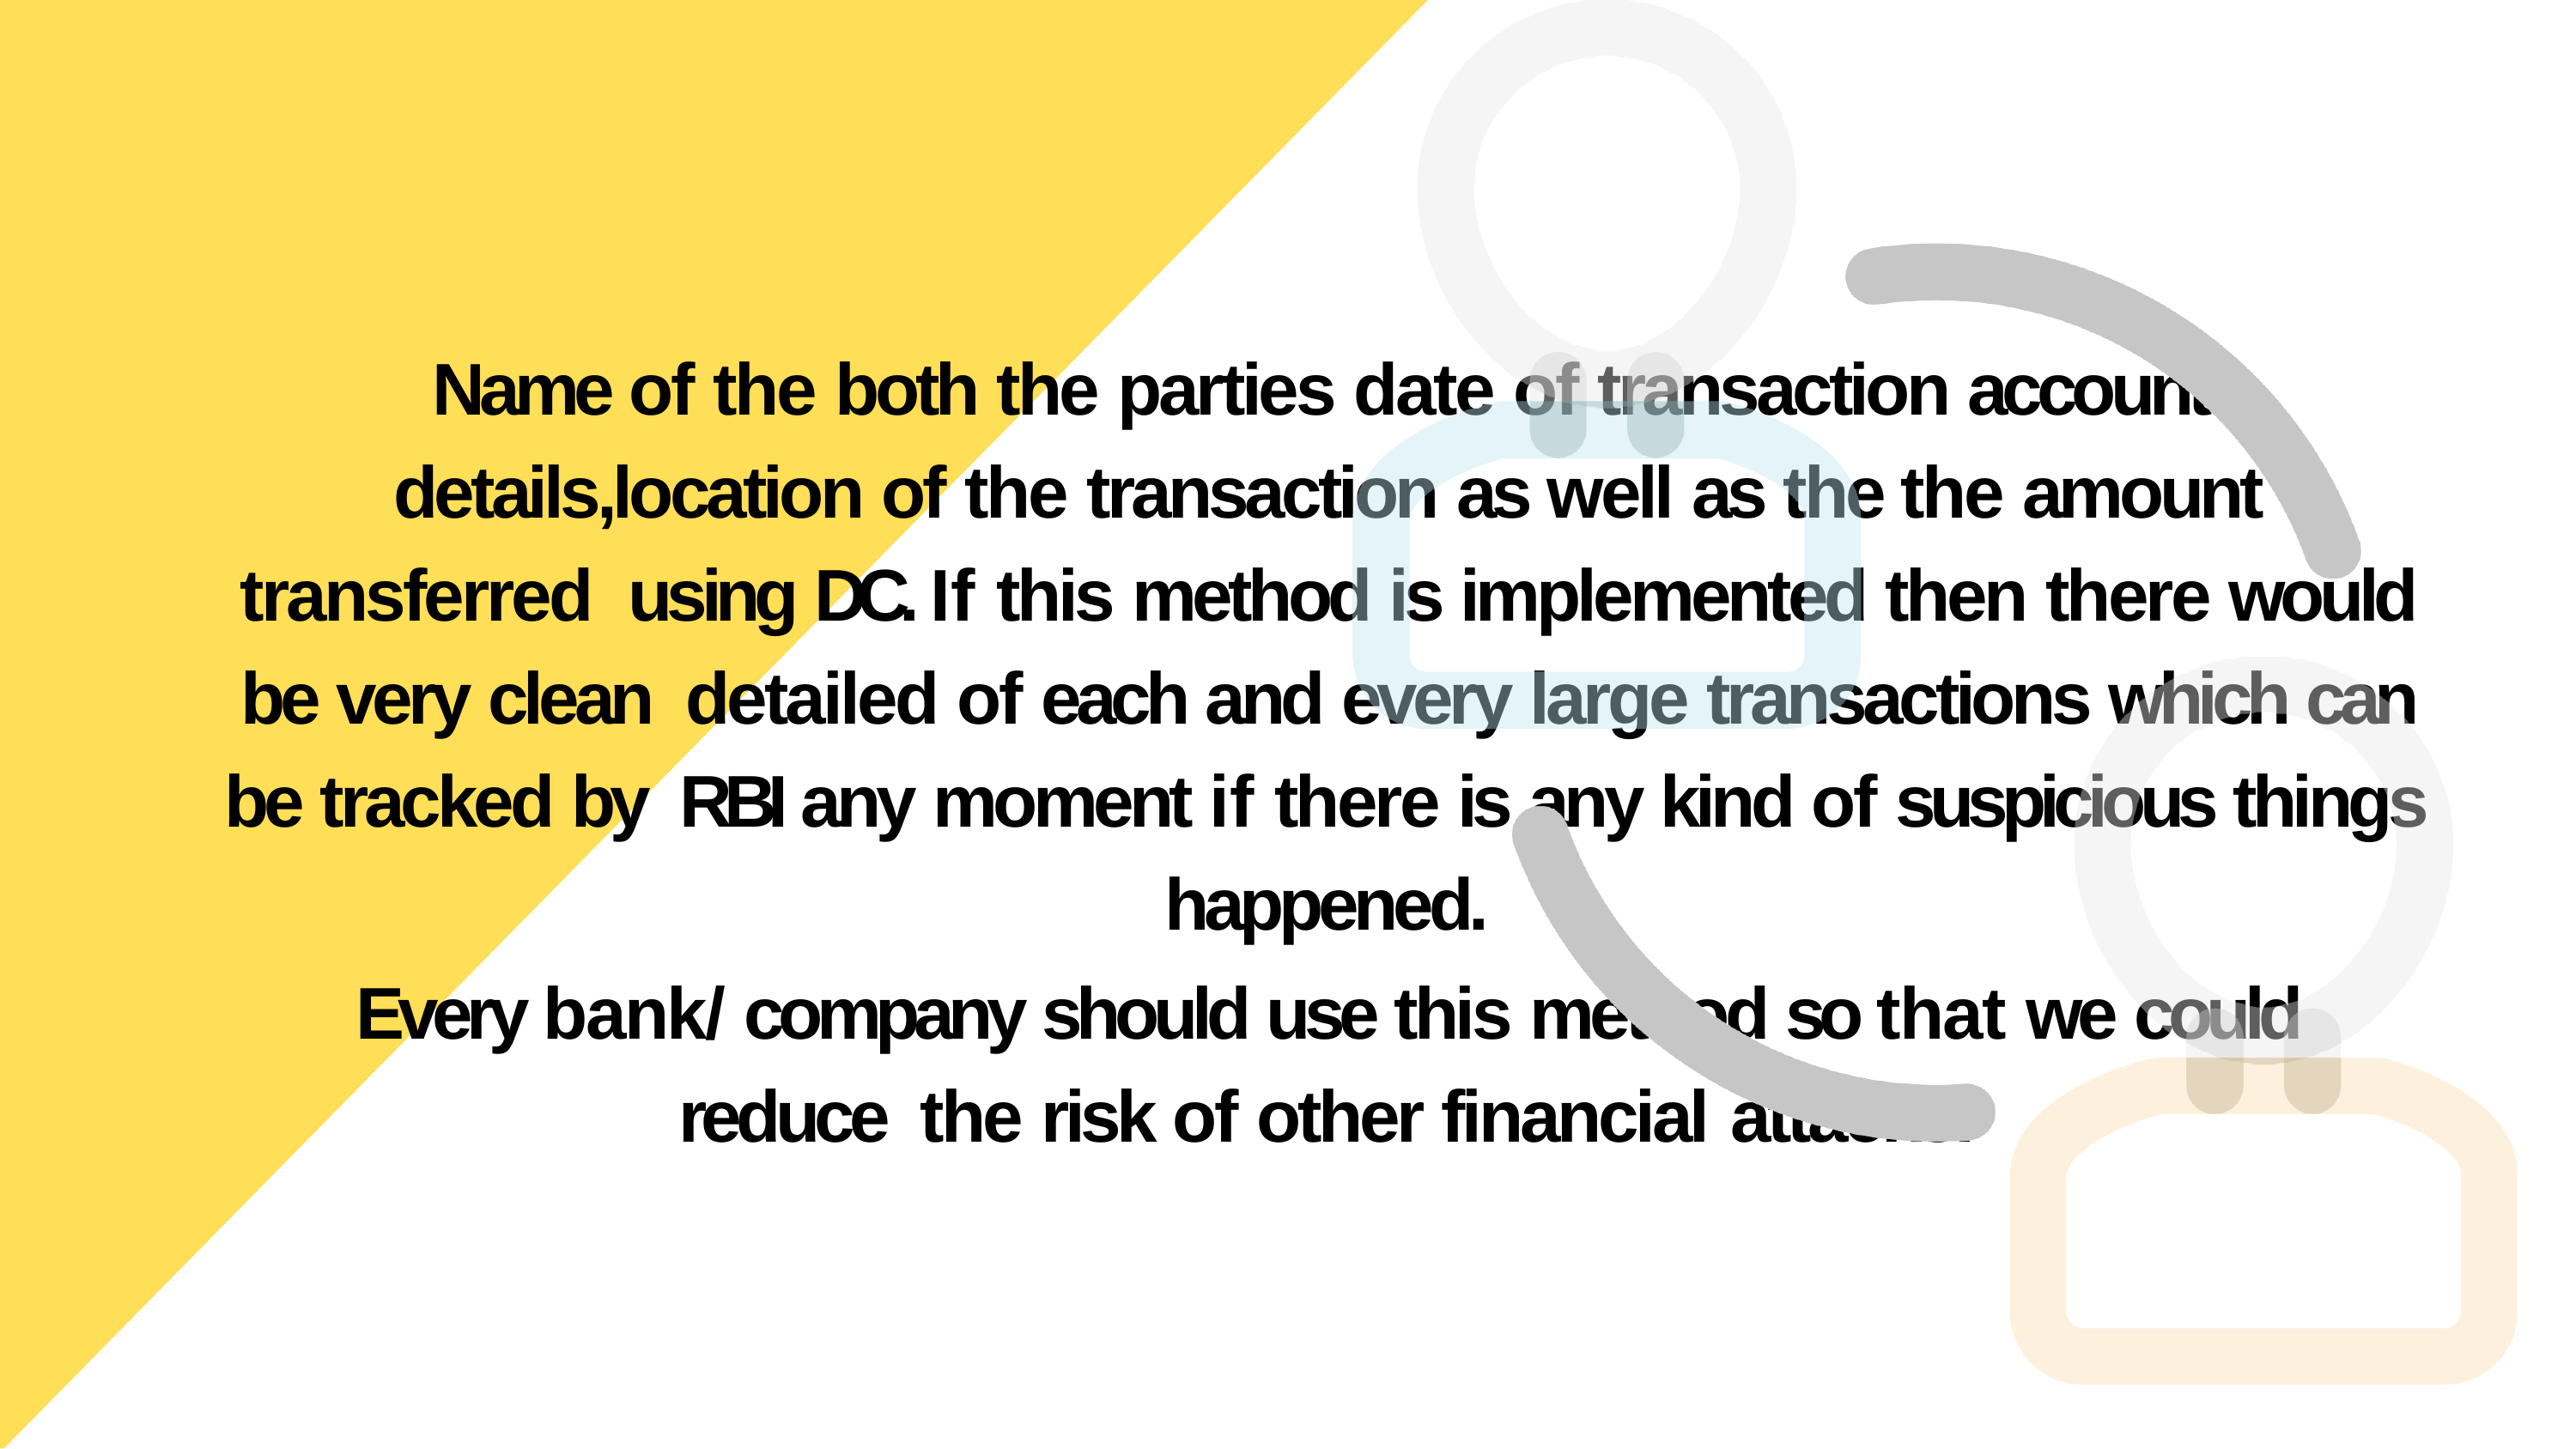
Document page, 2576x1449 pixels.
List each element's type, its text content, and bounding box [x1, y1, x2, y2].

title Name of the both the parties date of transaction account details,location of the transaction as well as the the amount transferred using DC. If this method is implemented then there would be very clean detailed of each and every large transactions which can be tracked by RBI any moment if there is any kind of suspicious things happened. Every bank/ company should use this method so that we could reduce the risk of other financial attacks. [222, 325, 1352, 1157]
text_box [1352, 0, 2518, 1385]
text_box [0, 0, 1352, 1449]
